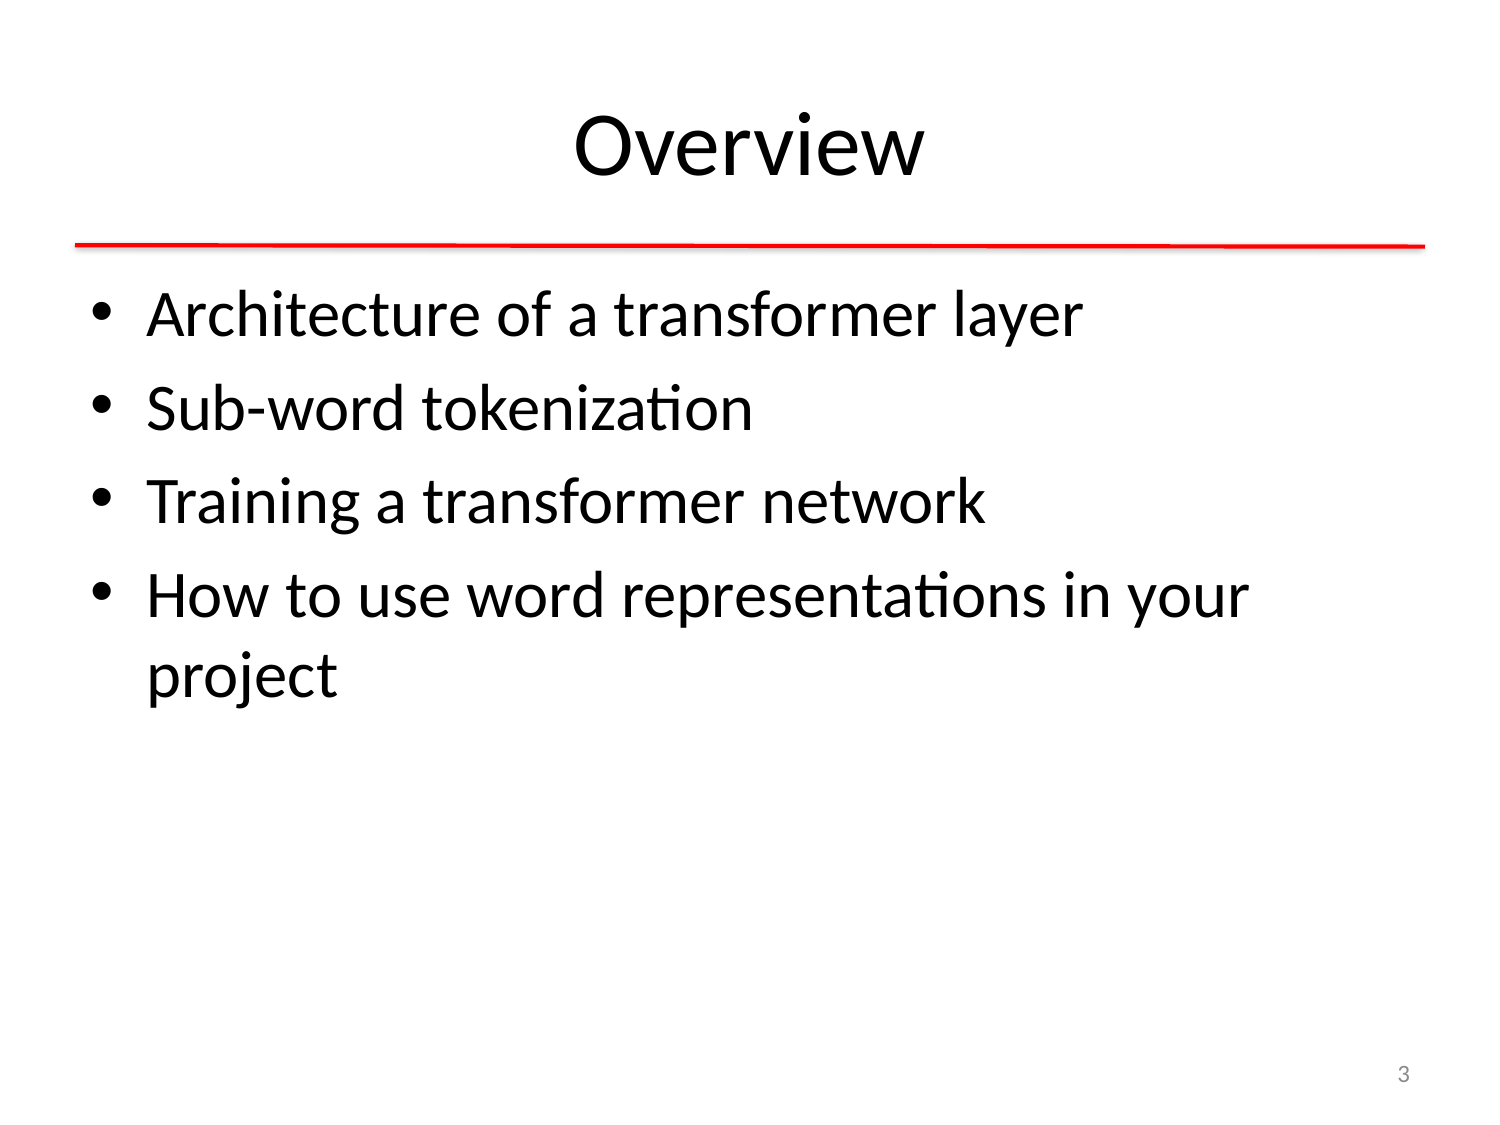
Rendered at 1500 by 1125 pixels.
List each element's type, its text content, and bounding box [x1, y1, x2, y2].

title Overview [75, 45, 1425, 233]
list Architecture of a transformer layer Sub-word tokenization Training a transformer network How to use word representations in your project [75, 262, 1425, 1005]
slide_number 3 [1074, 1042, 1425, 1103]
